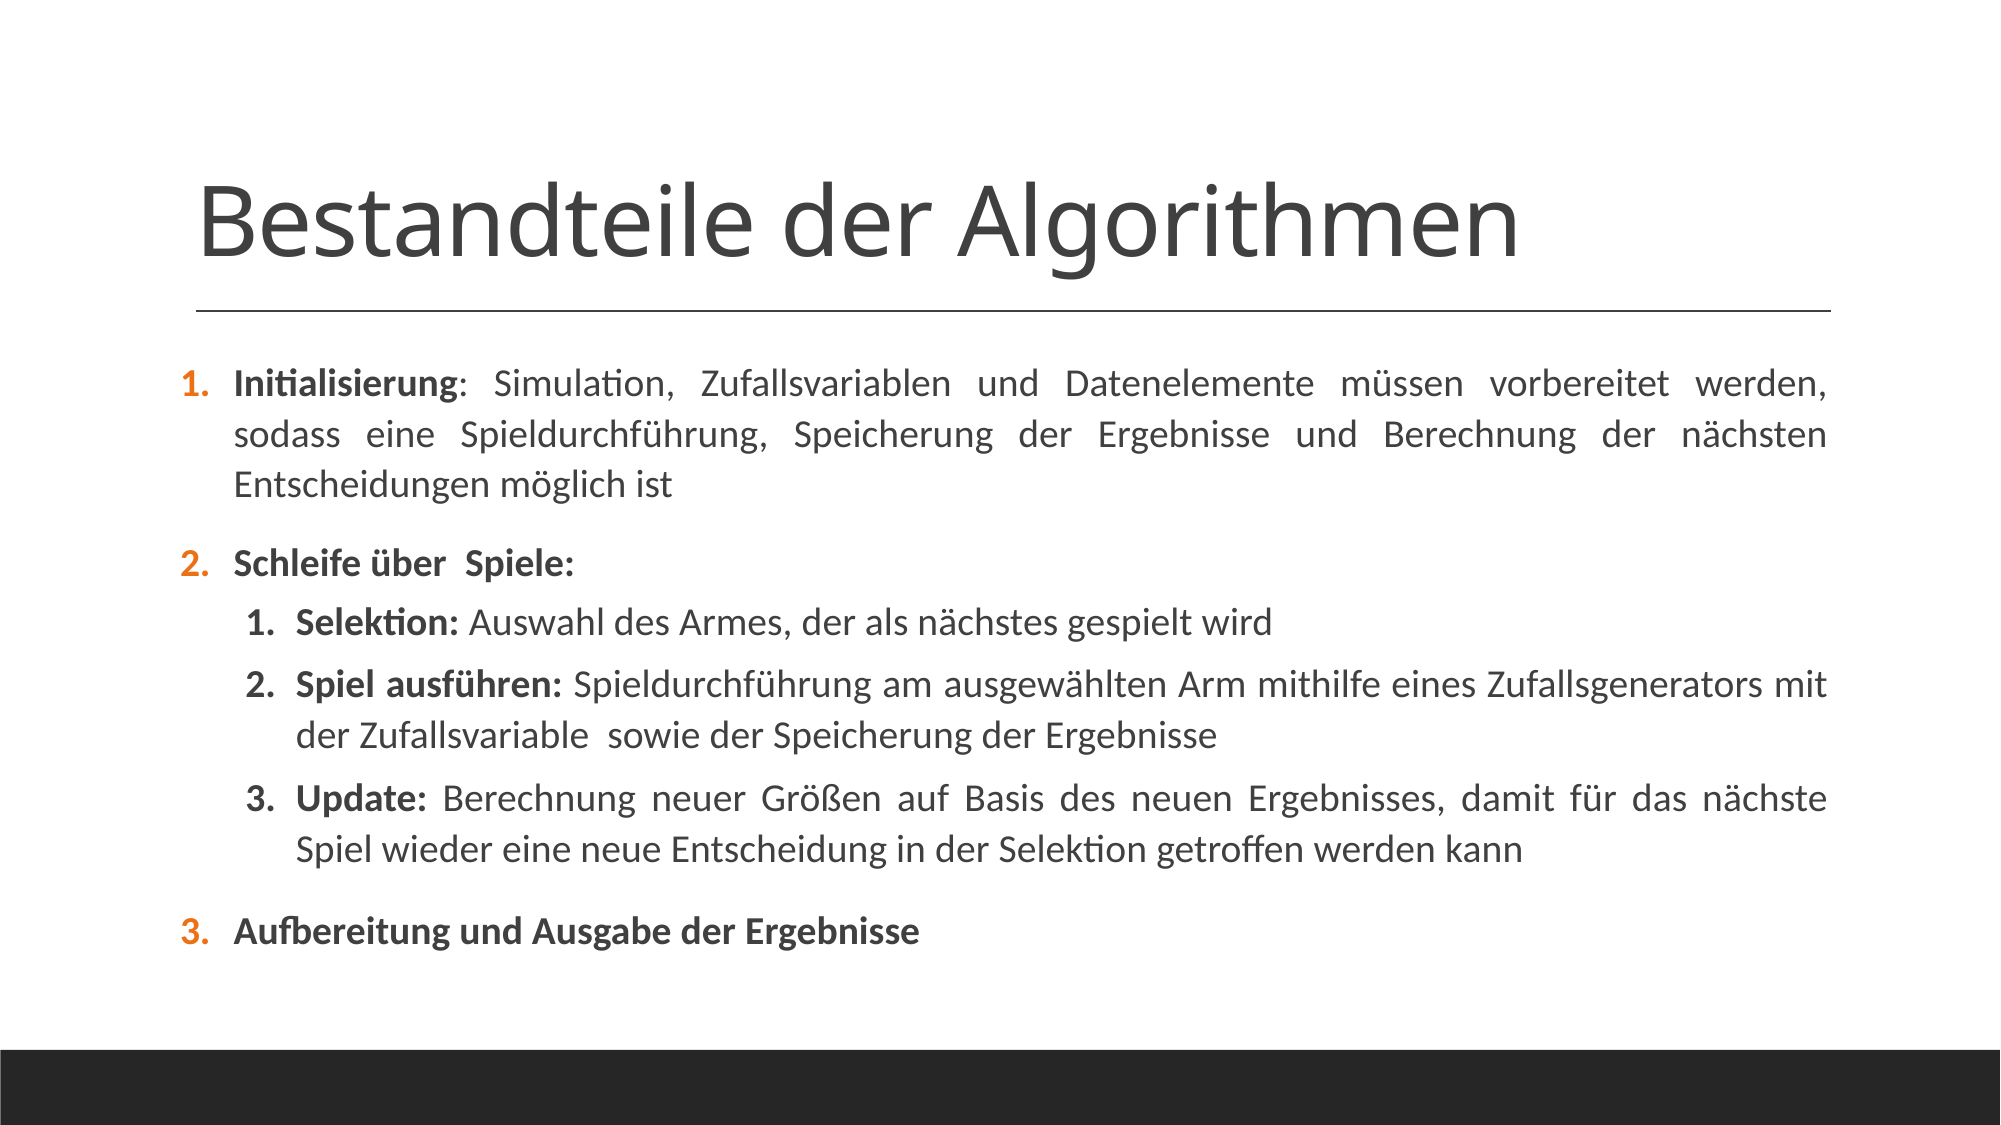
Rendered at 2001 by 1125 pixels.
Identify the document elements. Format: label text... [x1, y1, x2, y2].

title Bestandteile der Algorithmen [180, 47, 1830, 285]
